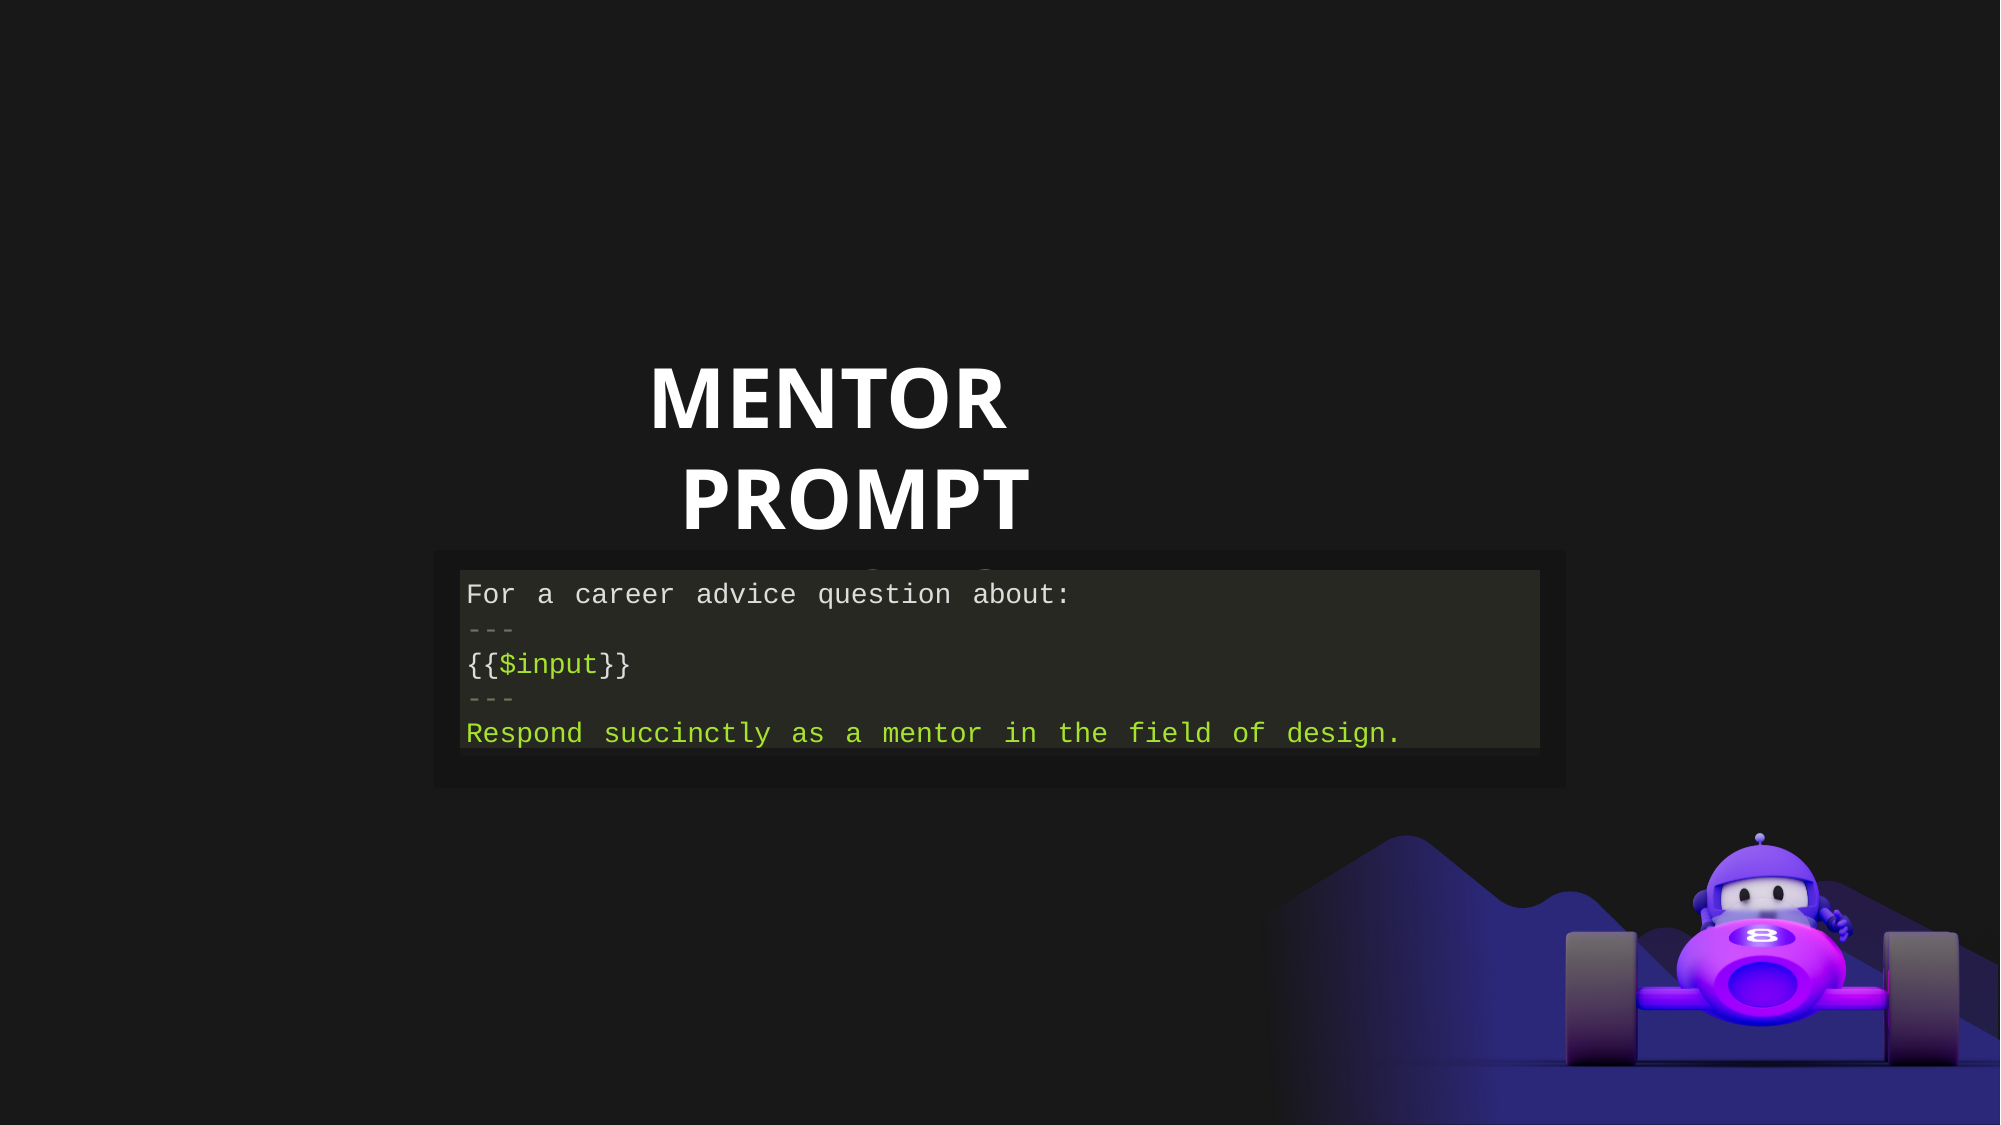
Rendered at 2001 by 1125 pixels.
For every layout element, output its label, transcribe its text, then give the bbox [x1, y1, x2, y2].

picture [0, 0, 2000, 1125]
title MENTOR PROMPT (UNGROUNDED) [645, 342, 1355, 550]
text_box For a career advice question about: --- {{$input}} --- Respond succinctly as a mentor in the field of design. [459, 570, 1540, 748]
text_box [433, 550, 1566, 789]
